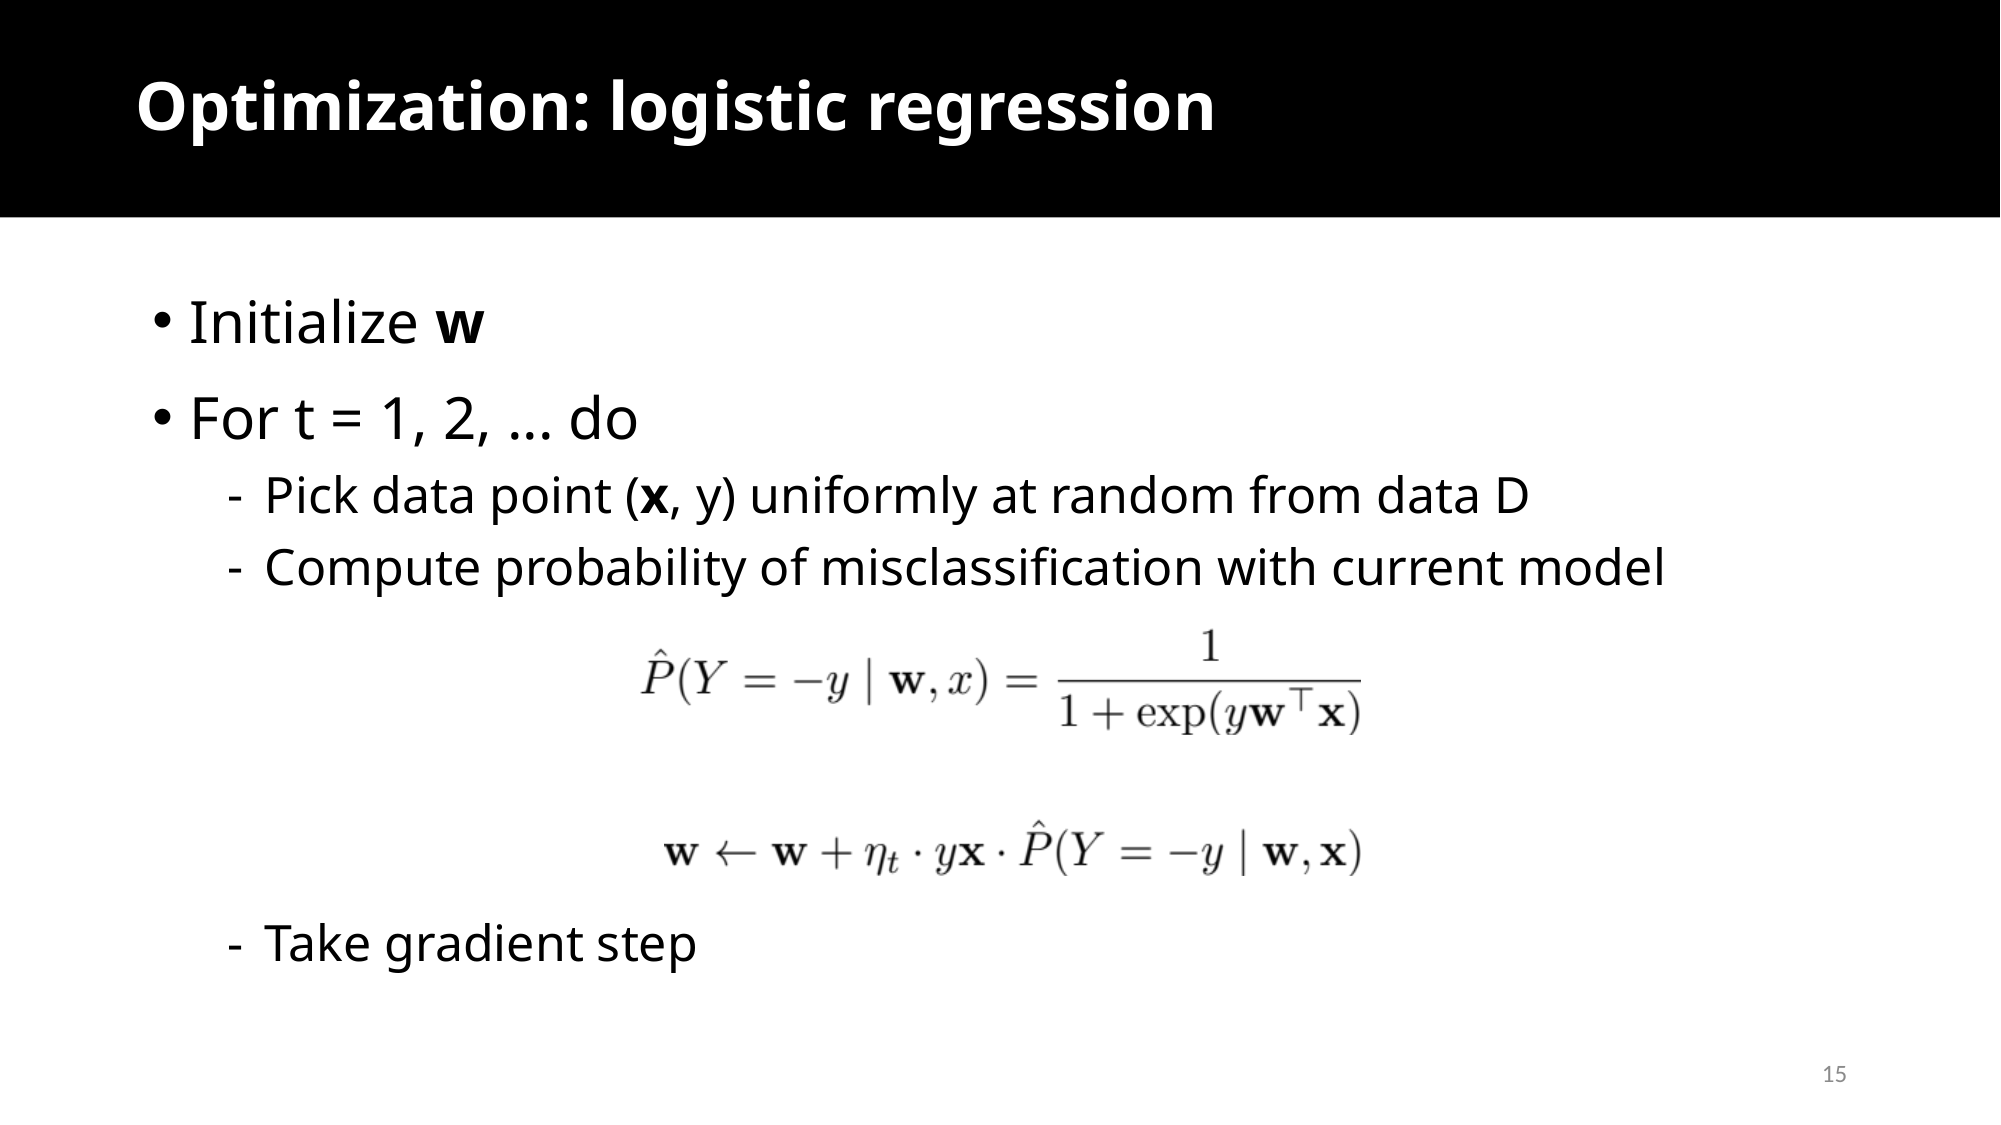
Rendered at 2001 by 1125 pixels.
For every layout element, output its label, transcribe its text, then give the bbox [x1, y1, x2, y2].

picture [664, 817, 1361, 876]
slide_number 15 [1412, 1042, 1863, 1103]
picture [639, 627, 1361, 735]
title Optimization: logistic regression [0, 0, 2000, 218]
list Initialize w For t = 1, 2, ... do Pick data point (x, y) uniformly at random from data D Compute probability of misclassification with current model Take gradient step [137, 263, 1863, 1010]
